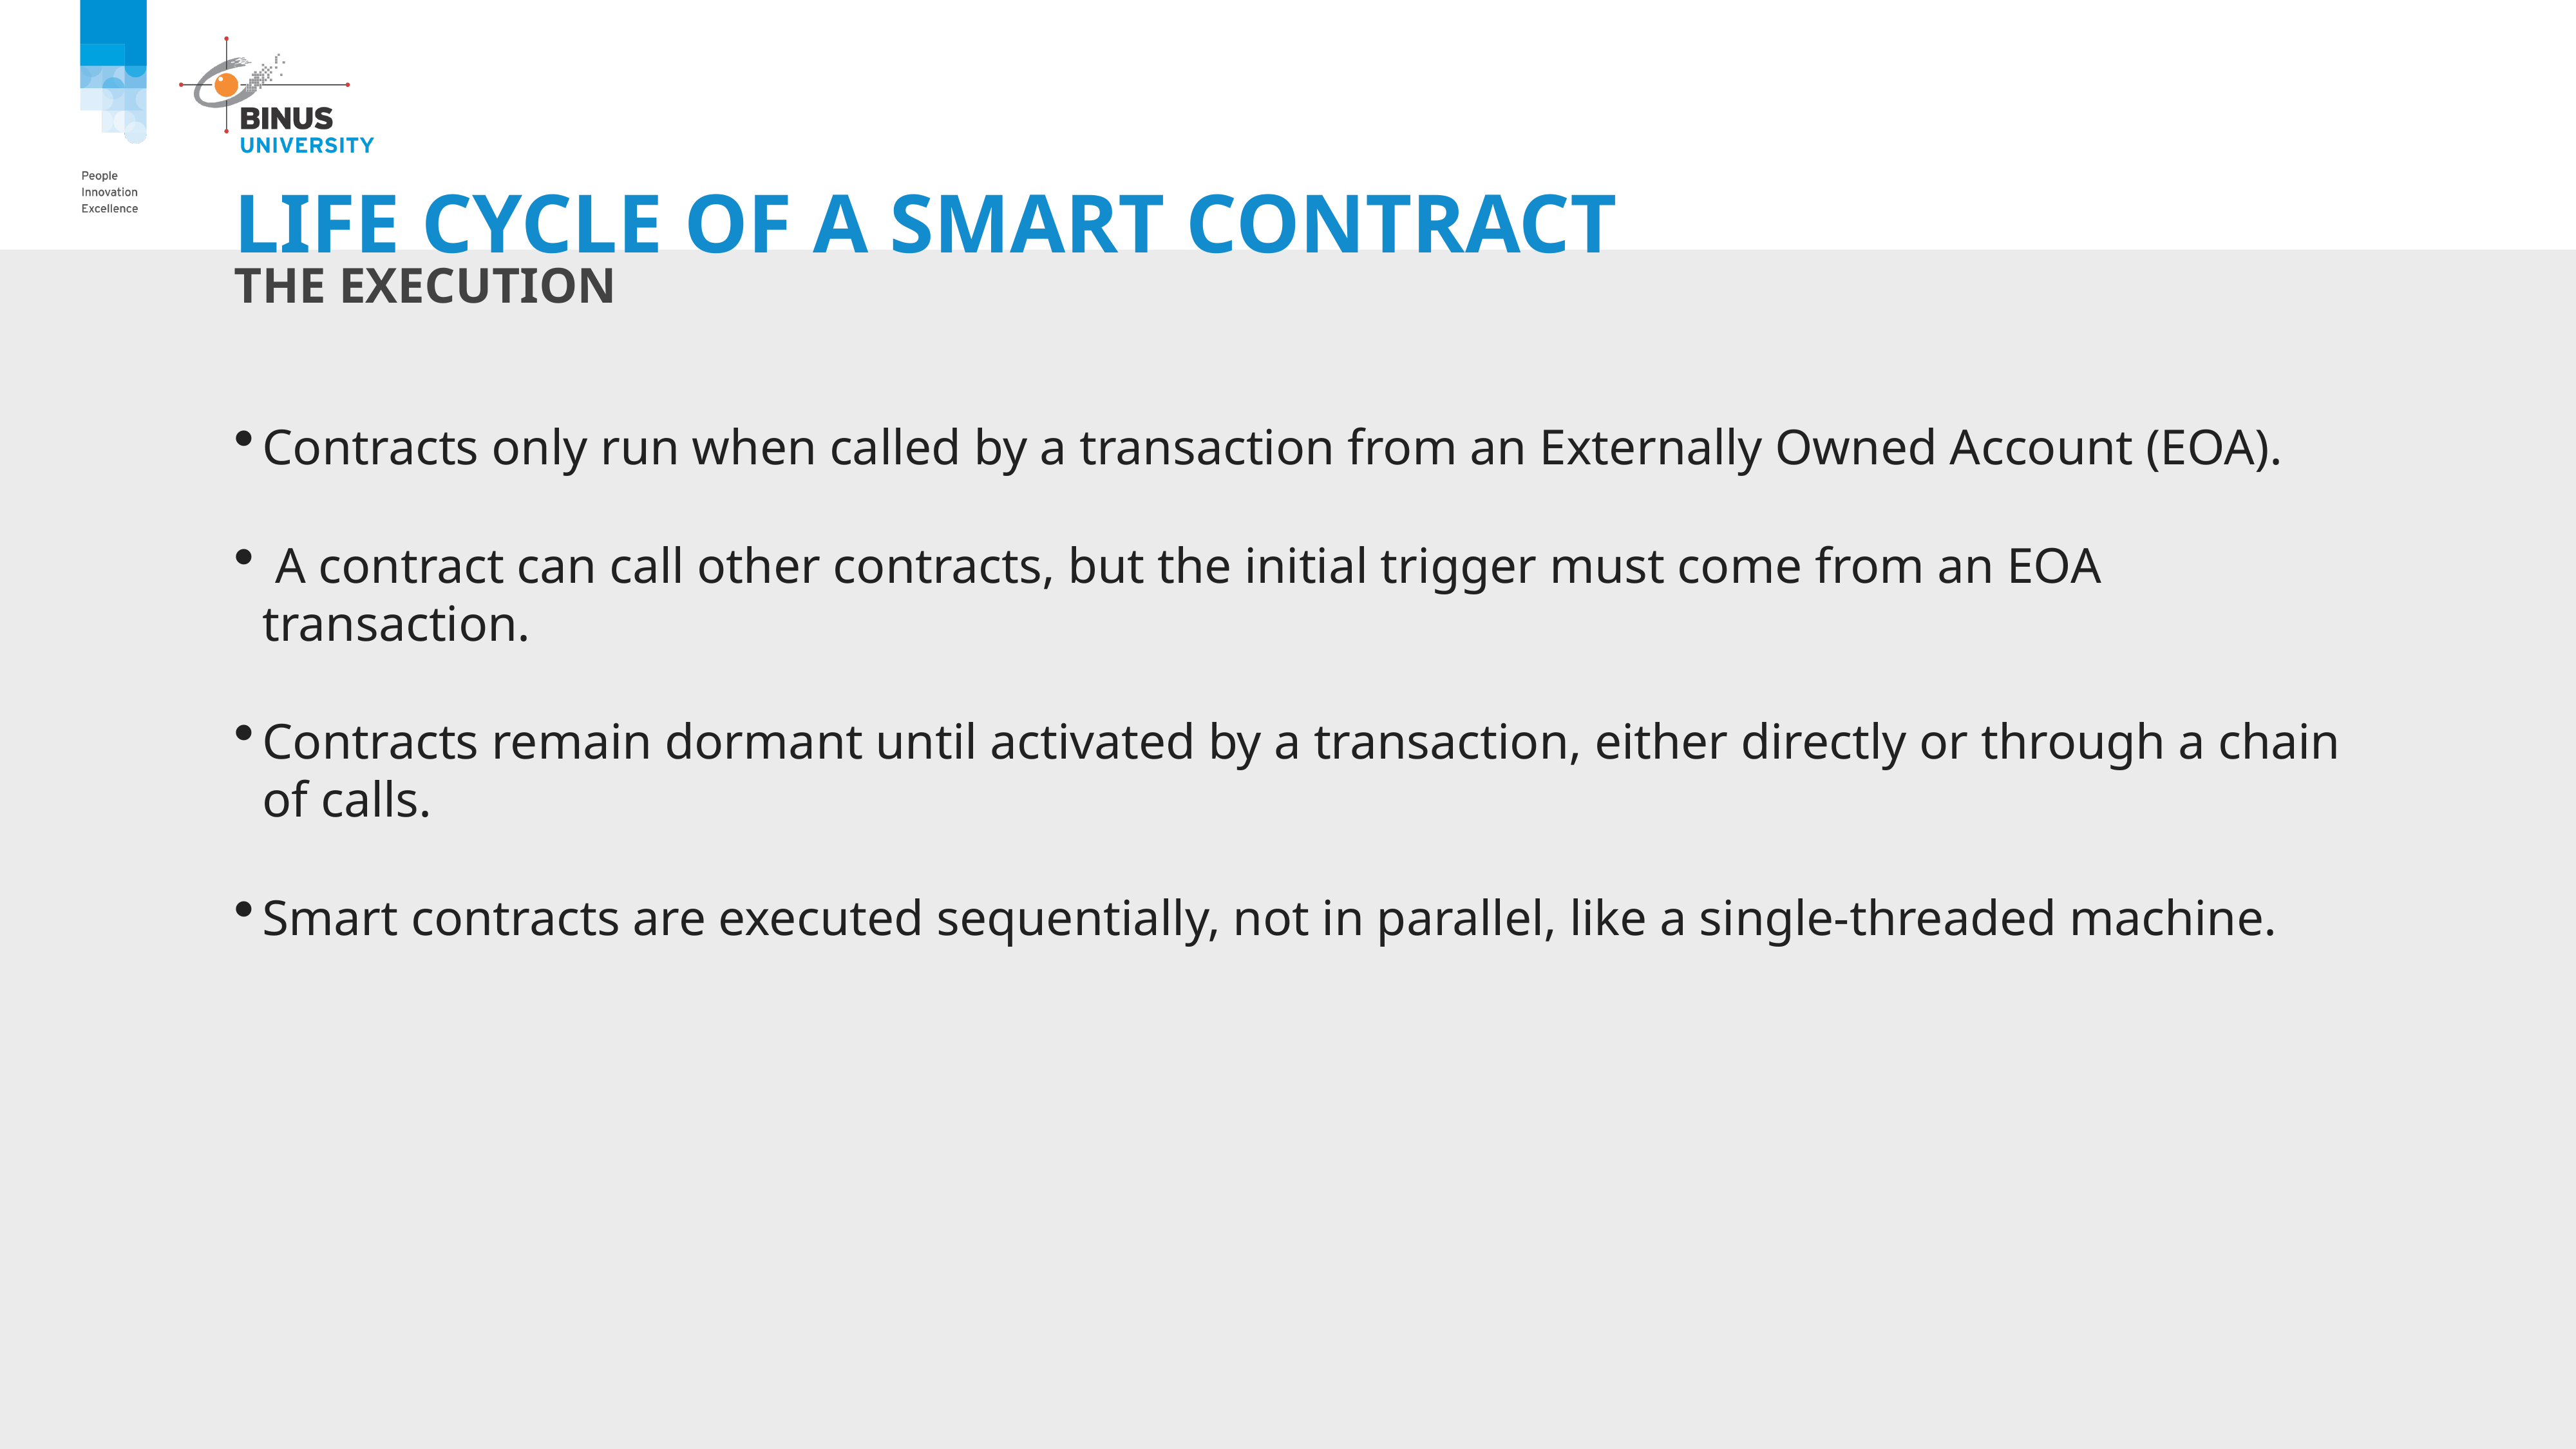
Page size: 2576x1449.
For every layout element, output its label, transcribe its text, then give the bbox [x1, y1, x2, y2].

title Life cycle of a smart contract [228, 185, 1784, 240]
list Contracts only run when called by a transaction from an Externally Owned Account (EOA). A contract can call other contracts, but the initial trigger must come from an EOA transaction. Contracts remain dormant until activated by a transaction, either directly or through a chain of calls. Smart contracts are executed sequentially, not in parallel, like a single-threaded machine. [228, 410, 2376, 1366]
picture [80, 66, 147, 144]
picture [174, 25, 374, 161]
picture [81, 146, 146, 213]
list The execution [228, 255, 1262, 341]
